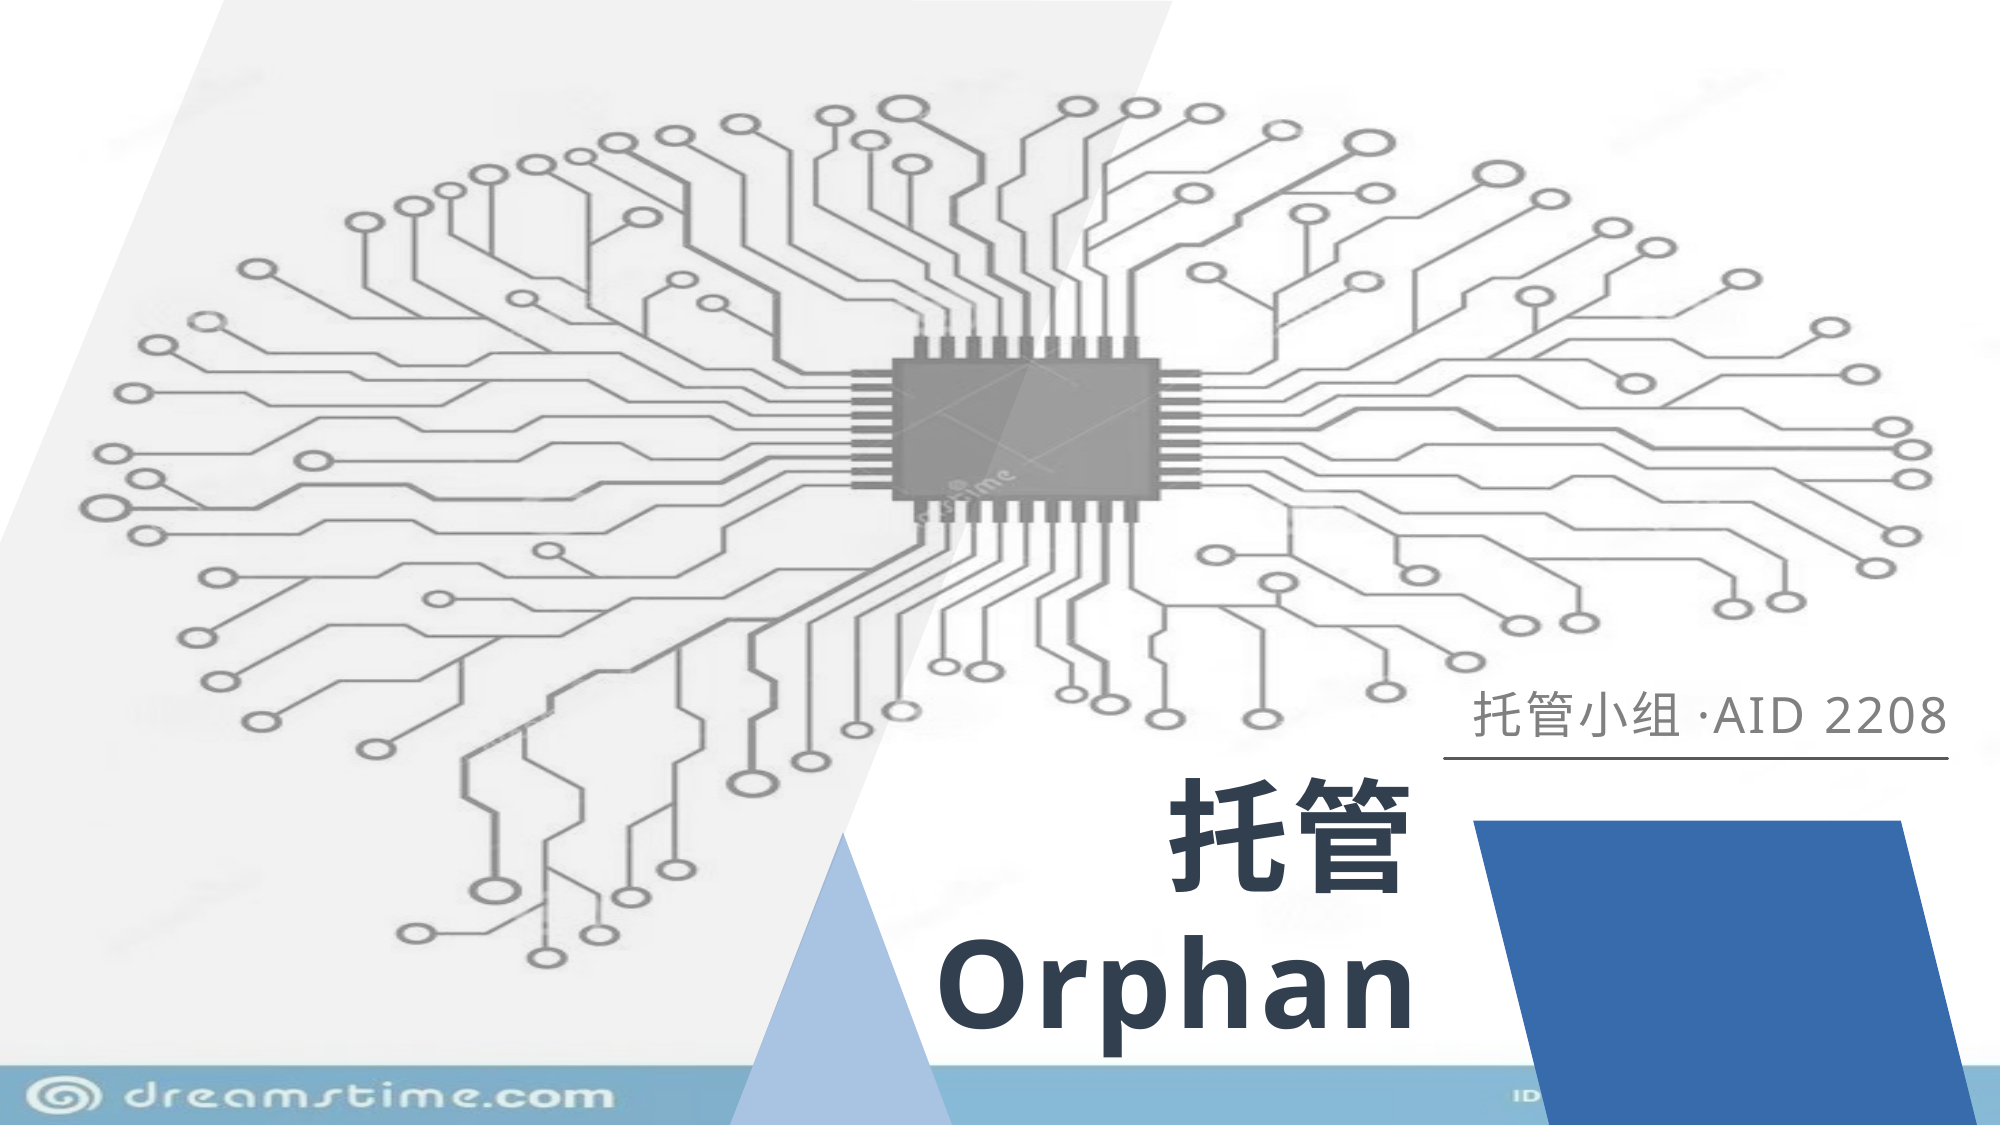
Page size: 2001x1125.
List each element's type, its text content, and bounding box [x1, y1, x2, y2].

title 托管 Orphan [525, 751, 1434, 1054]
subtitle 托管小组·AID 2208 [1226, 665, 1963, 752]
